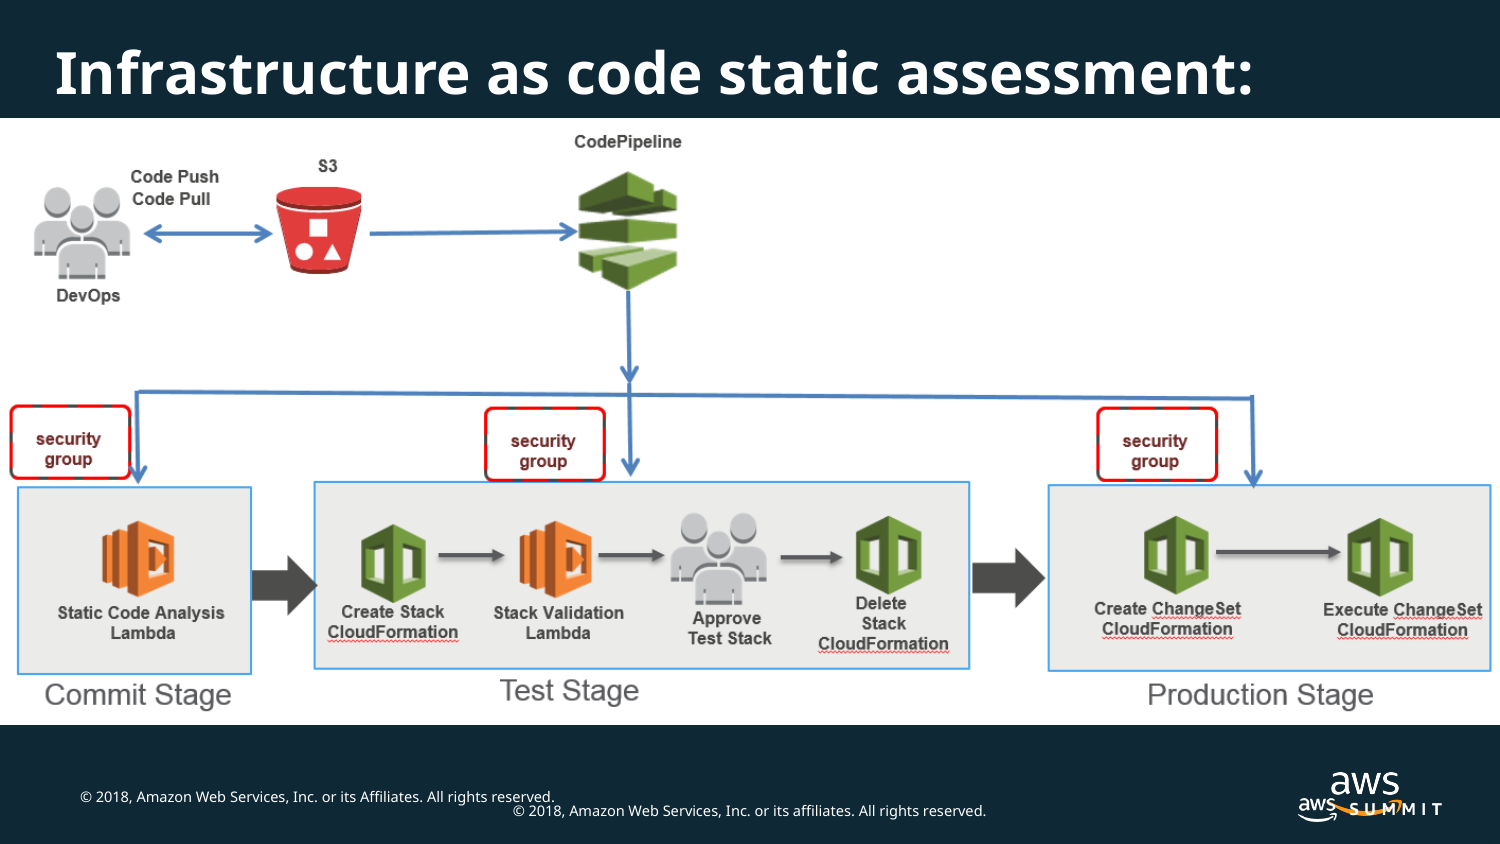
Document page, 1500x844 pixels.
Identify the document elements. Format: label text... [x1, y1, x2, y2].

picture [1268, 772, 1476, 840]
title Infrastructure as code static assessment: [55, 28, 1444, 117]
picture [0, 118, 1500, 726]
